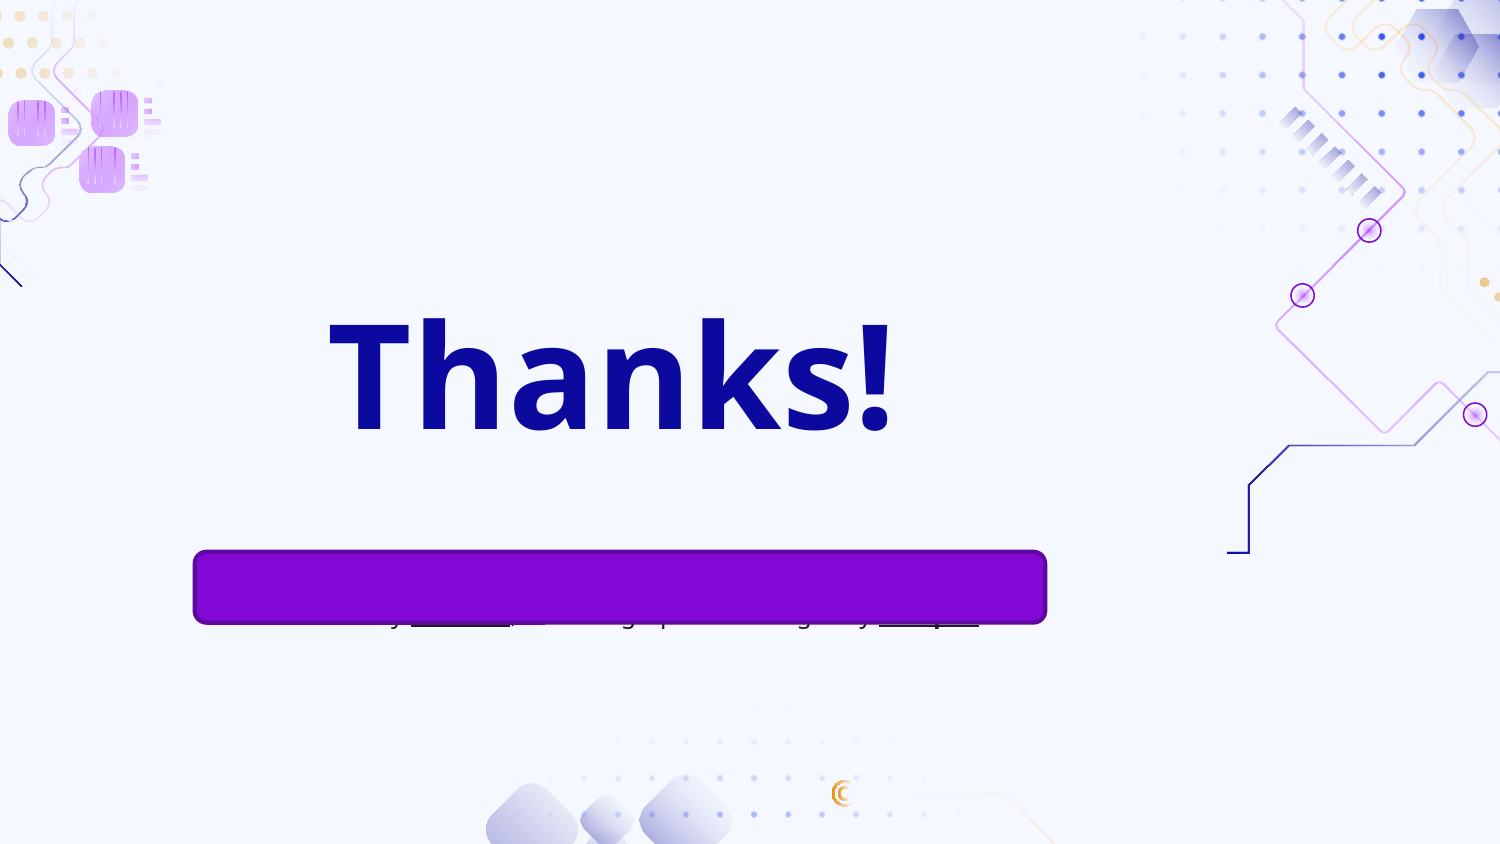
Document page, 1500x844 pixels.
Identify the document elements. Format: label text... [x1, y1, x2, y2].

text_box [1110, 0, 1500, 710]
picture [436, 701, 1019, 844]
title Thanks! [312, 268, 1043, 442]
picture [835, 783, 856, 804]
text_box [192, 549, 1048, 625]
